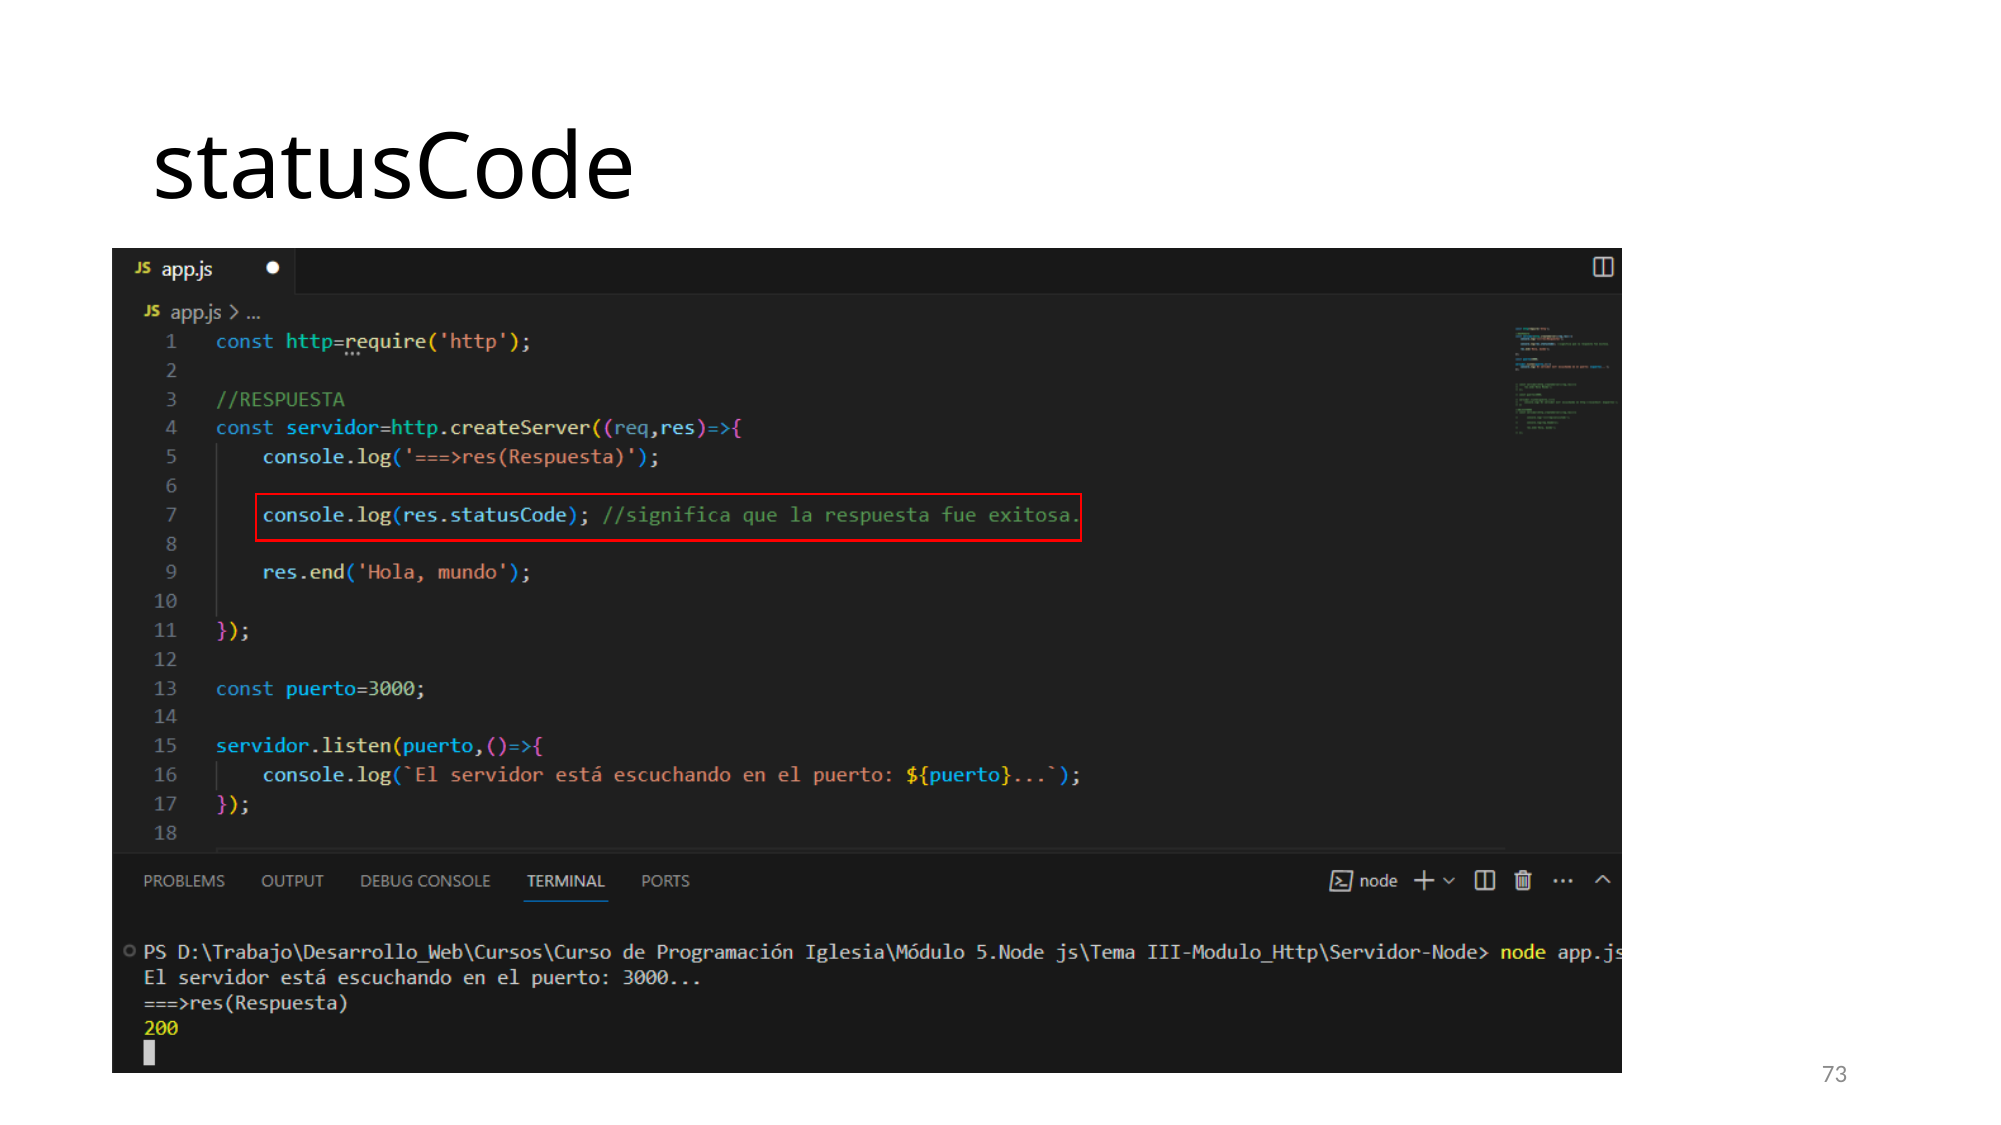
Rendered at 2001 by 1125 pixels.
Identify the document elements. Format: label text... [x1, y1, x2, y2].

picture [112, 248, 1622, 1073]
title statusCode [137, 59, 1863, 278]
slide_number 73 [1412, 1042, 1863, 1103]
